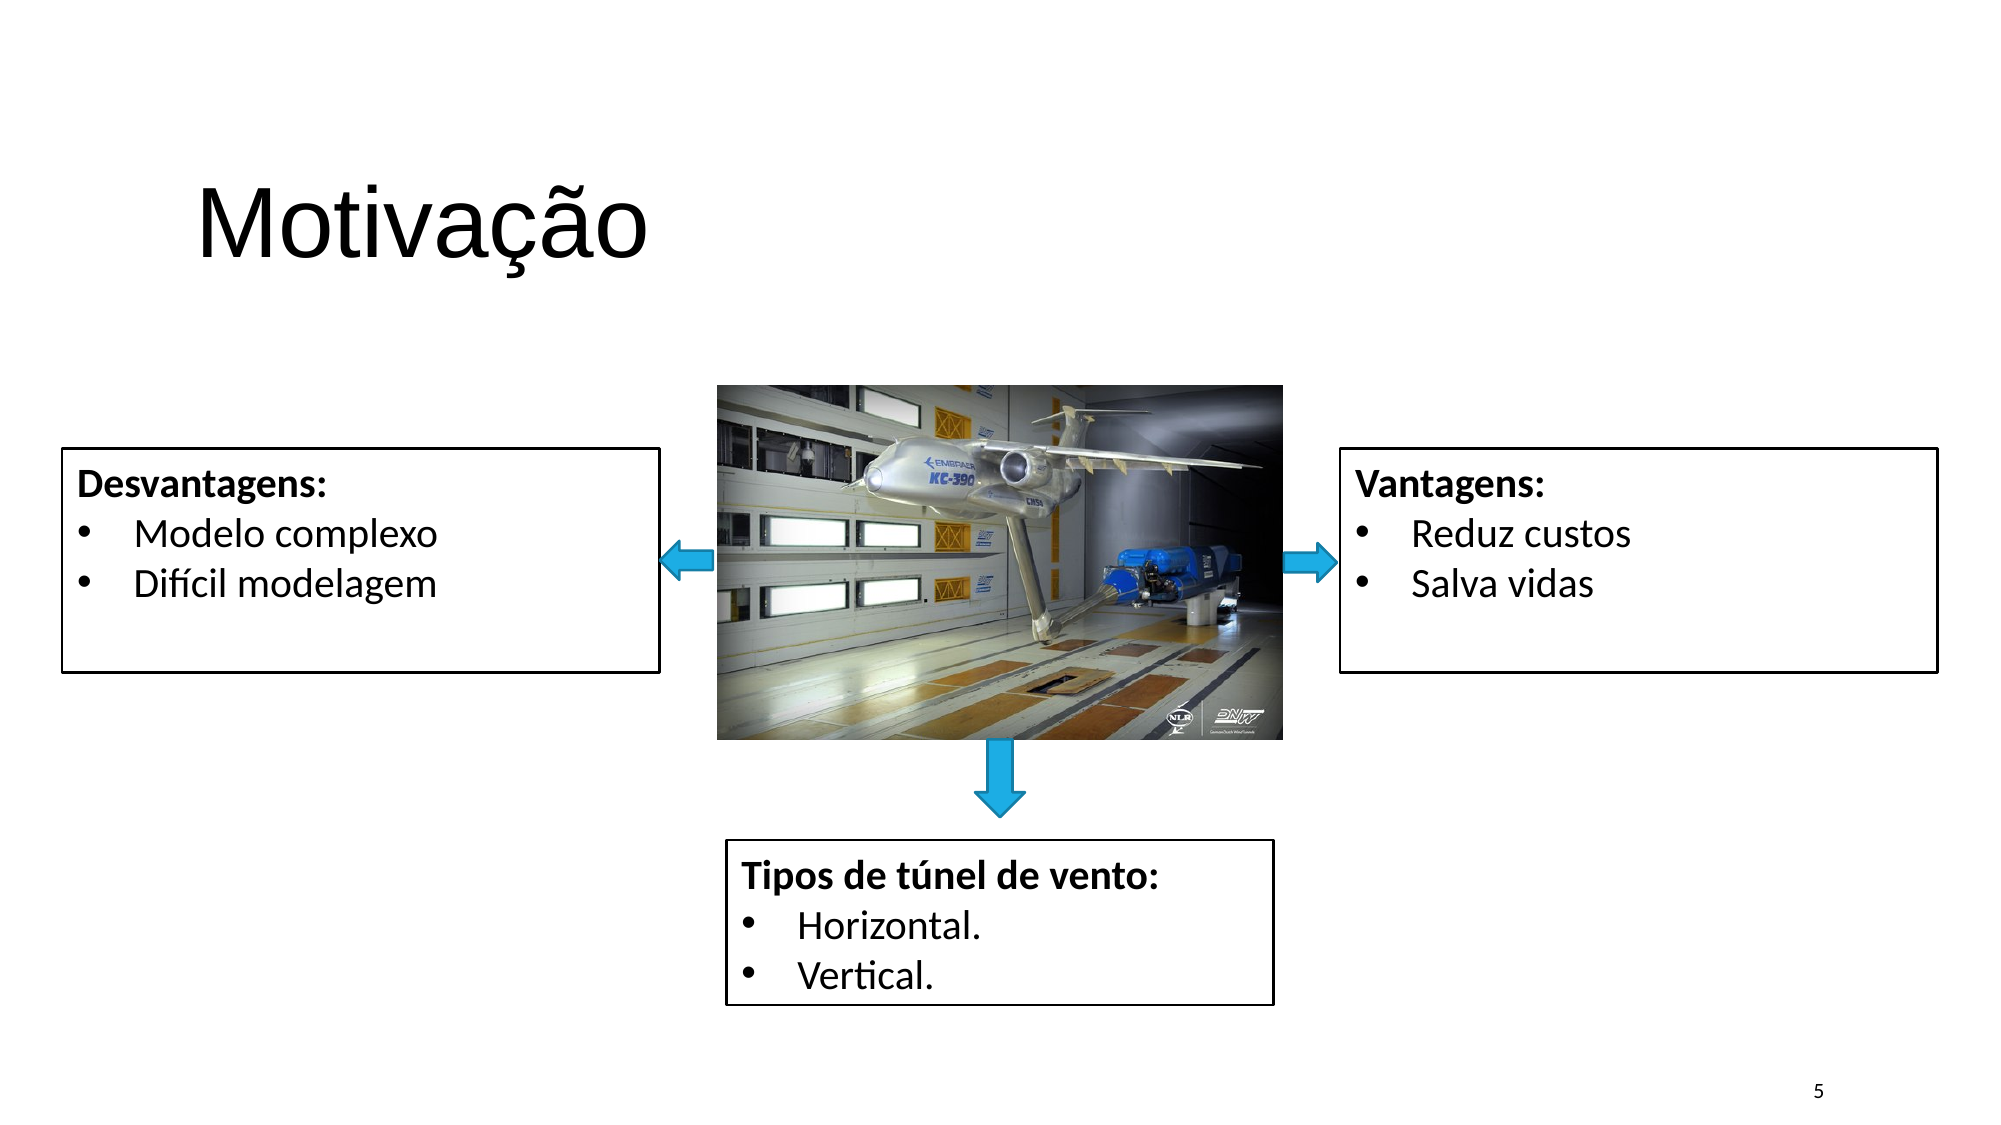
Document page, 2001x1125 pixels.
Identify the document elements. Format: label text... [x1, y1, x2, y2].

text_box Tipos de túnel de vento: Horizontal. Vertical. [726, 839, 1274, 1006]
text_box [1287, 543, 1338, 583]
text_box [975, 749, 1026, 818]
text_box Vantagens: Reduz custos Salva vidas [1340, 448, 1938, 673]
title Motivação [180, 47, 1830, 285]
picture [717, 385, 1283, 740]
slide_number 5 [1624, 1059, 1840, 1120]
text_box [659, 540, 712, 580]
text_box Desvantagens: Modelo complexo Difícil modelagem [62, 448, 660, 673]
